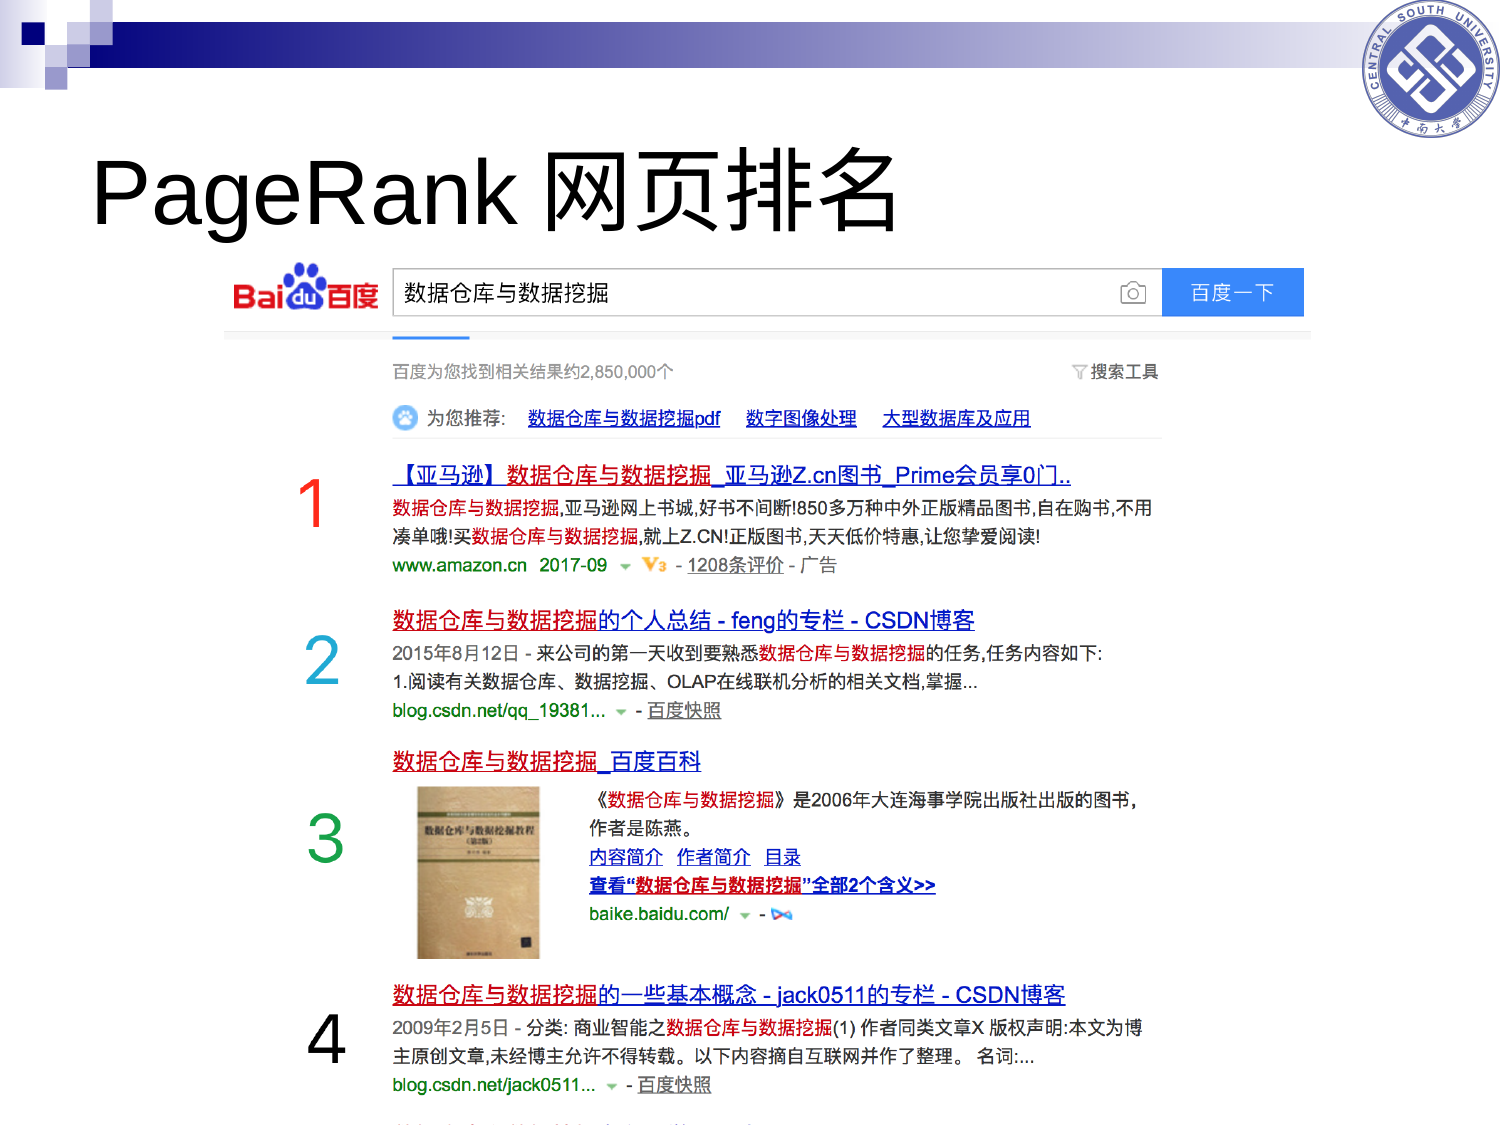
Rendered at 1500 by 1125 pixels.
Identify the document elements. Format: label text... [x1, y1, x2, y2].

picture [1362, 0, 1500, 138]
picture [224, 255, 1311, 1125]
title PageRank网页排名 [75, 75, 1425, 300]
